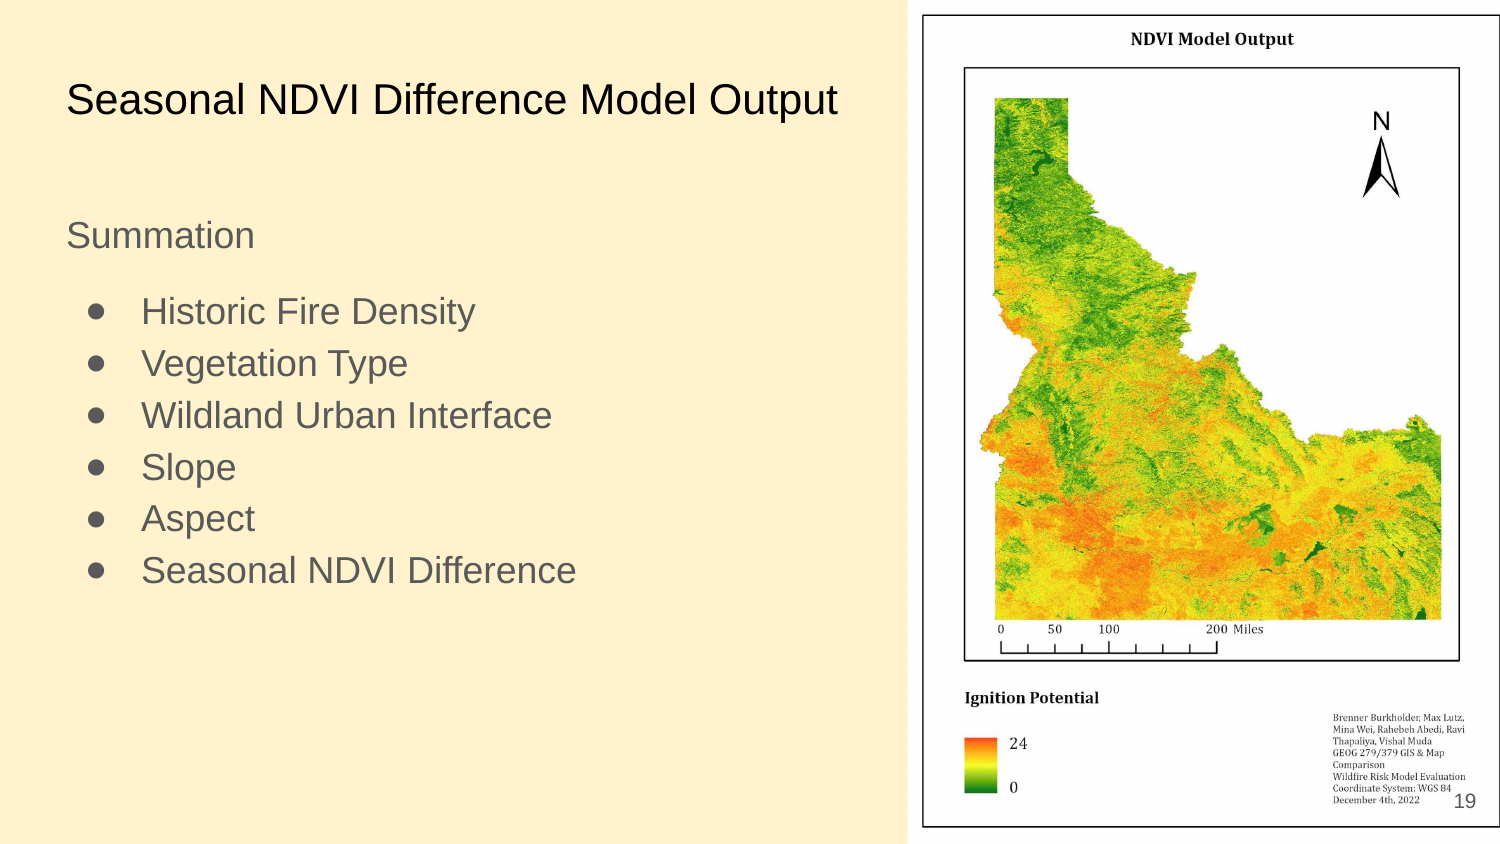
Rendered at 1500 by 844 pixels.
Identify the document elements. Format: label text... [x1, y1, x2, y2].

picture [908, 0, 1500, 844]
title Seasonal NDVI Difference Model Output [51, 56, 881, 151]
list Summation Historic Fire Density Vegetation Type Wildland Urban Interface Slope Aspect Seasonal NDVI Difference [51, 189, 828, 750]
